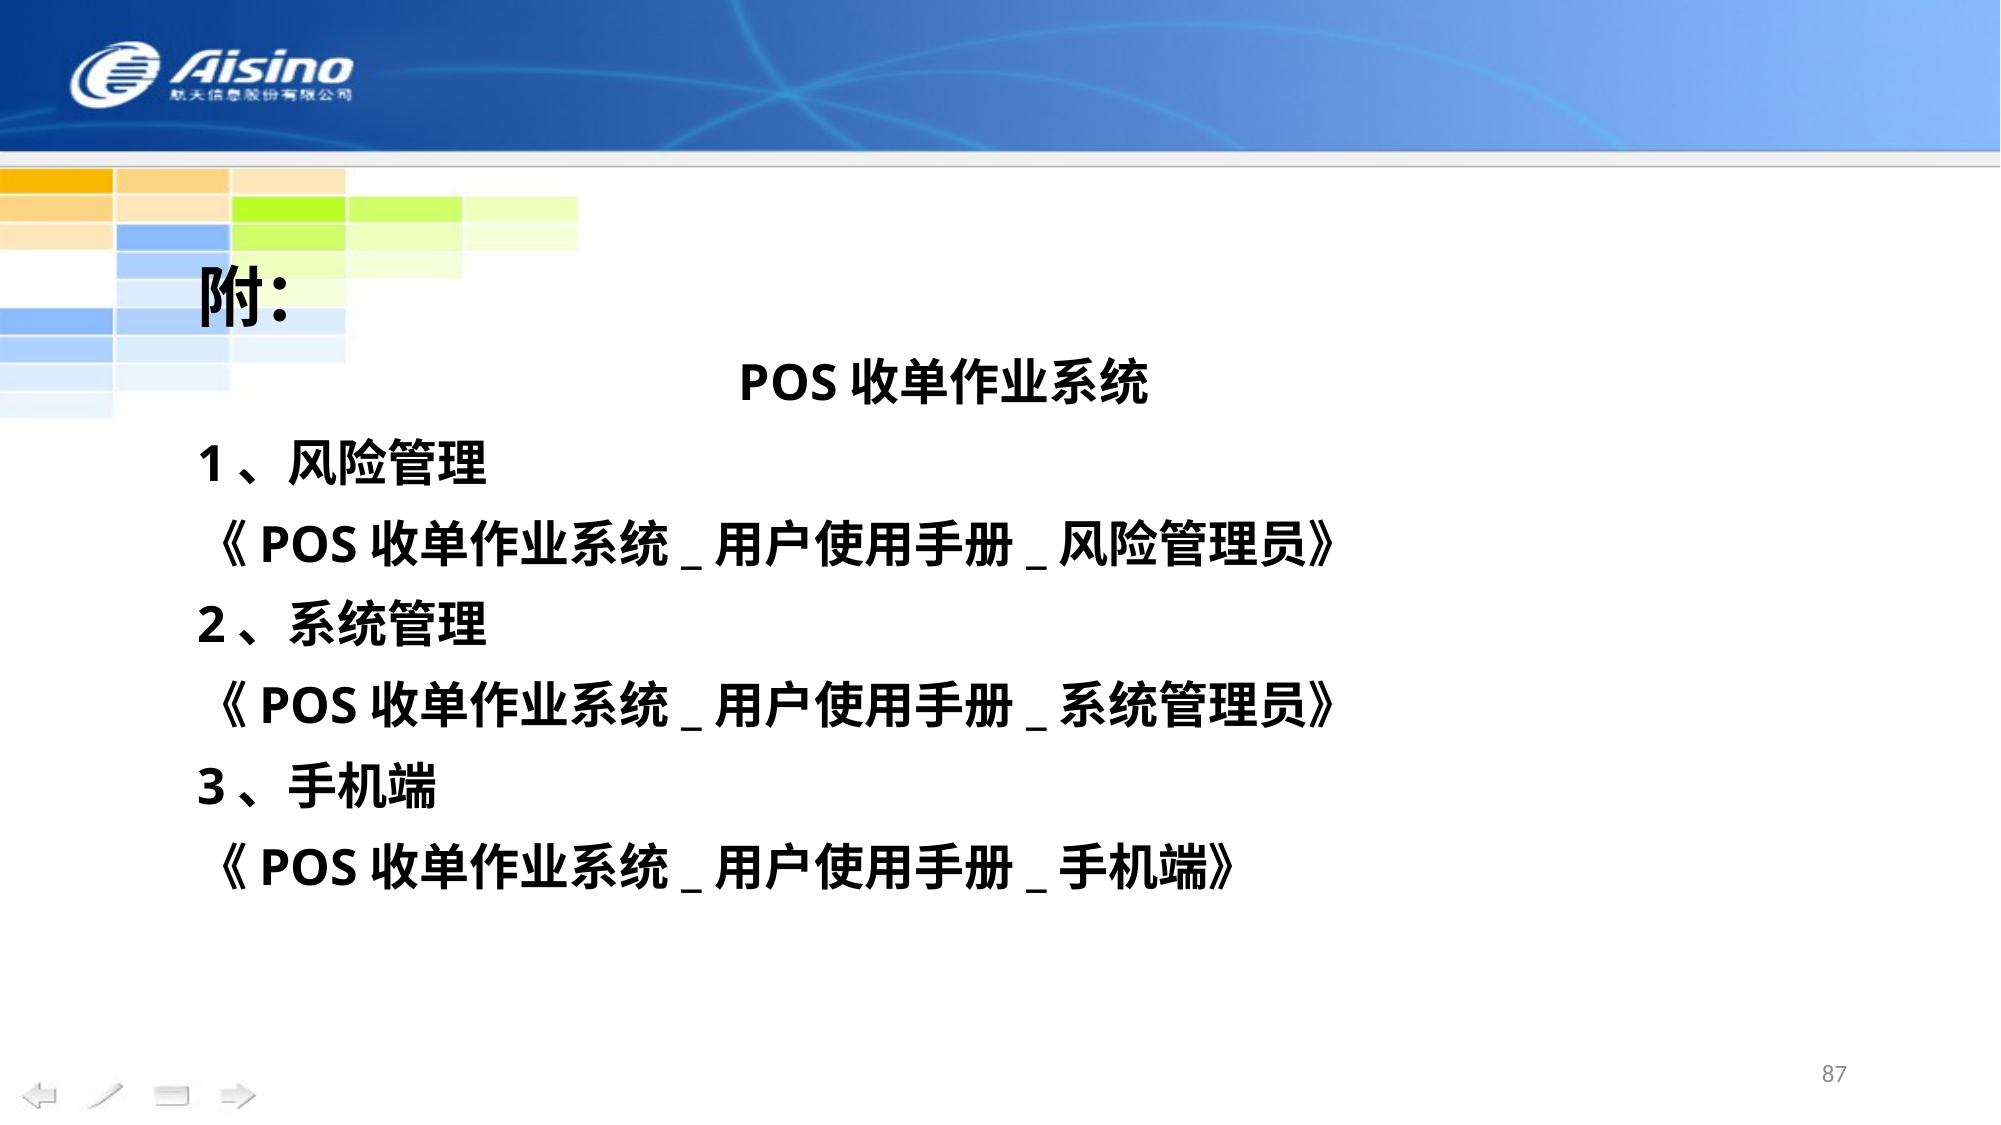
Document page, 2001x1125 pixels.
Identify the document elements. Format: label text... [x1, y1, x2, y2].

slide_number 87 [1412, 1042, 1863, 1103]
picture [0, 0, 2001, 1125]
text_box POS收单作业系统 1、风险管理 《POS收单作业系统_用户使用手册_风险管理员》 2、系统管理 《POS收单作业系统_用户使用手册_系统管理员》 3、手机端 《POS收单作业系统_用户使用手册_手机端》 [182, 343, 1707, 903]
text_box 附： [182, 247, 830, 342]
